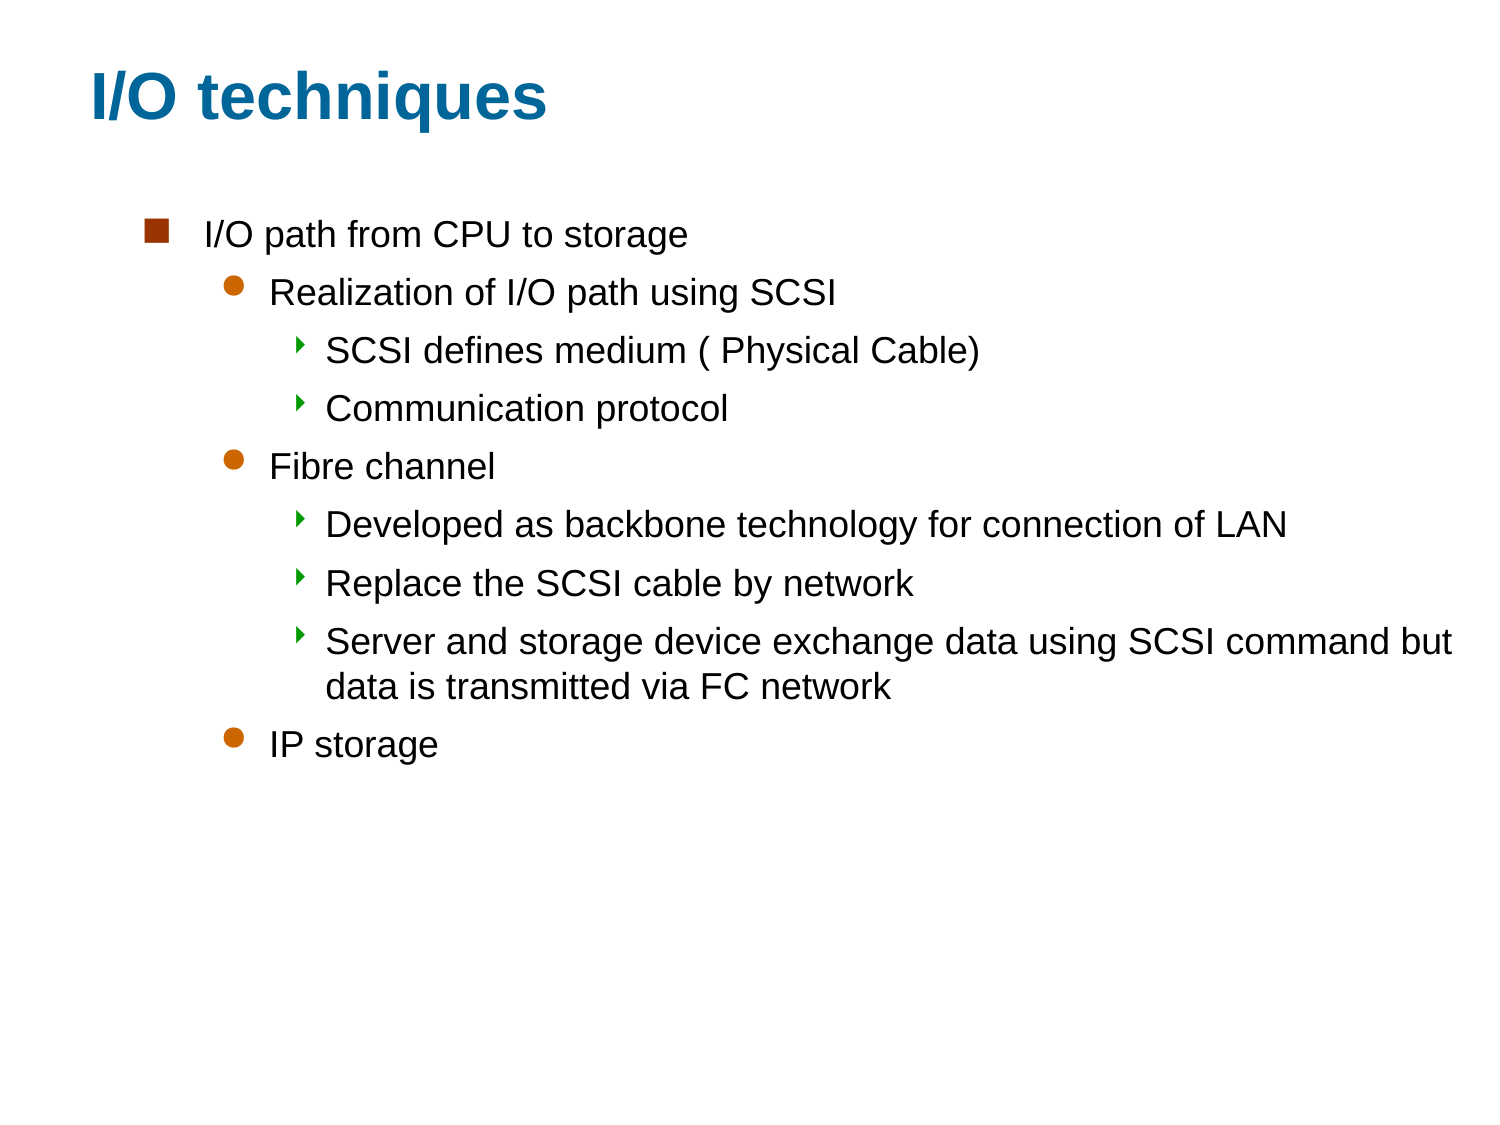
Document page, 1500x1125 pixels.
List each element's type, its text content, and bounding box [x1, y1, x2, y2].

list I/O path from CPU to storage Realization of I/O path using SCSI SCSI defines medium ( Physical Cable) Communication protocol Fibre channel Developed as backbone technology for connection of LAN Replace the SCSI cable by network Server and storage device exchange data using SCSI command but data is transmitted via FC network IP storage [132, 202, 1483, 946]
title I/O techniques [74, 45, 1426, 141]
